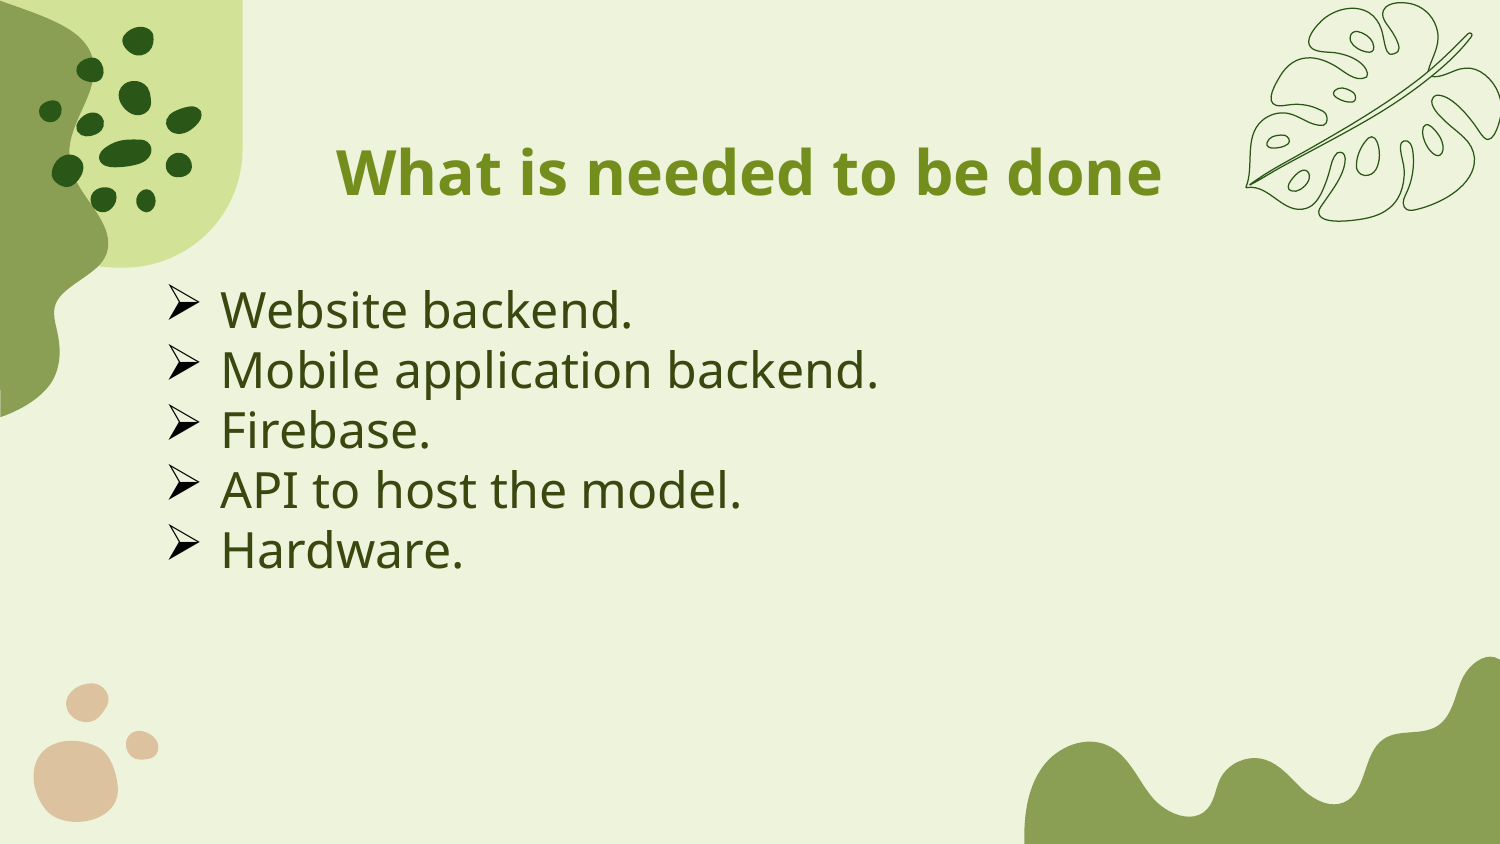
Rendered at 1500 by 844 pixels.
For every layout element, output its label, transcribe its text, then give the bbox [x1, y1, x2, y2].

text_box Website backend. Mobile application backend. Firebase. API to host the model. Hardware. [149, 271, 1351, 586]
text_box What is needed to be done [320, 118, 1180, 212]
